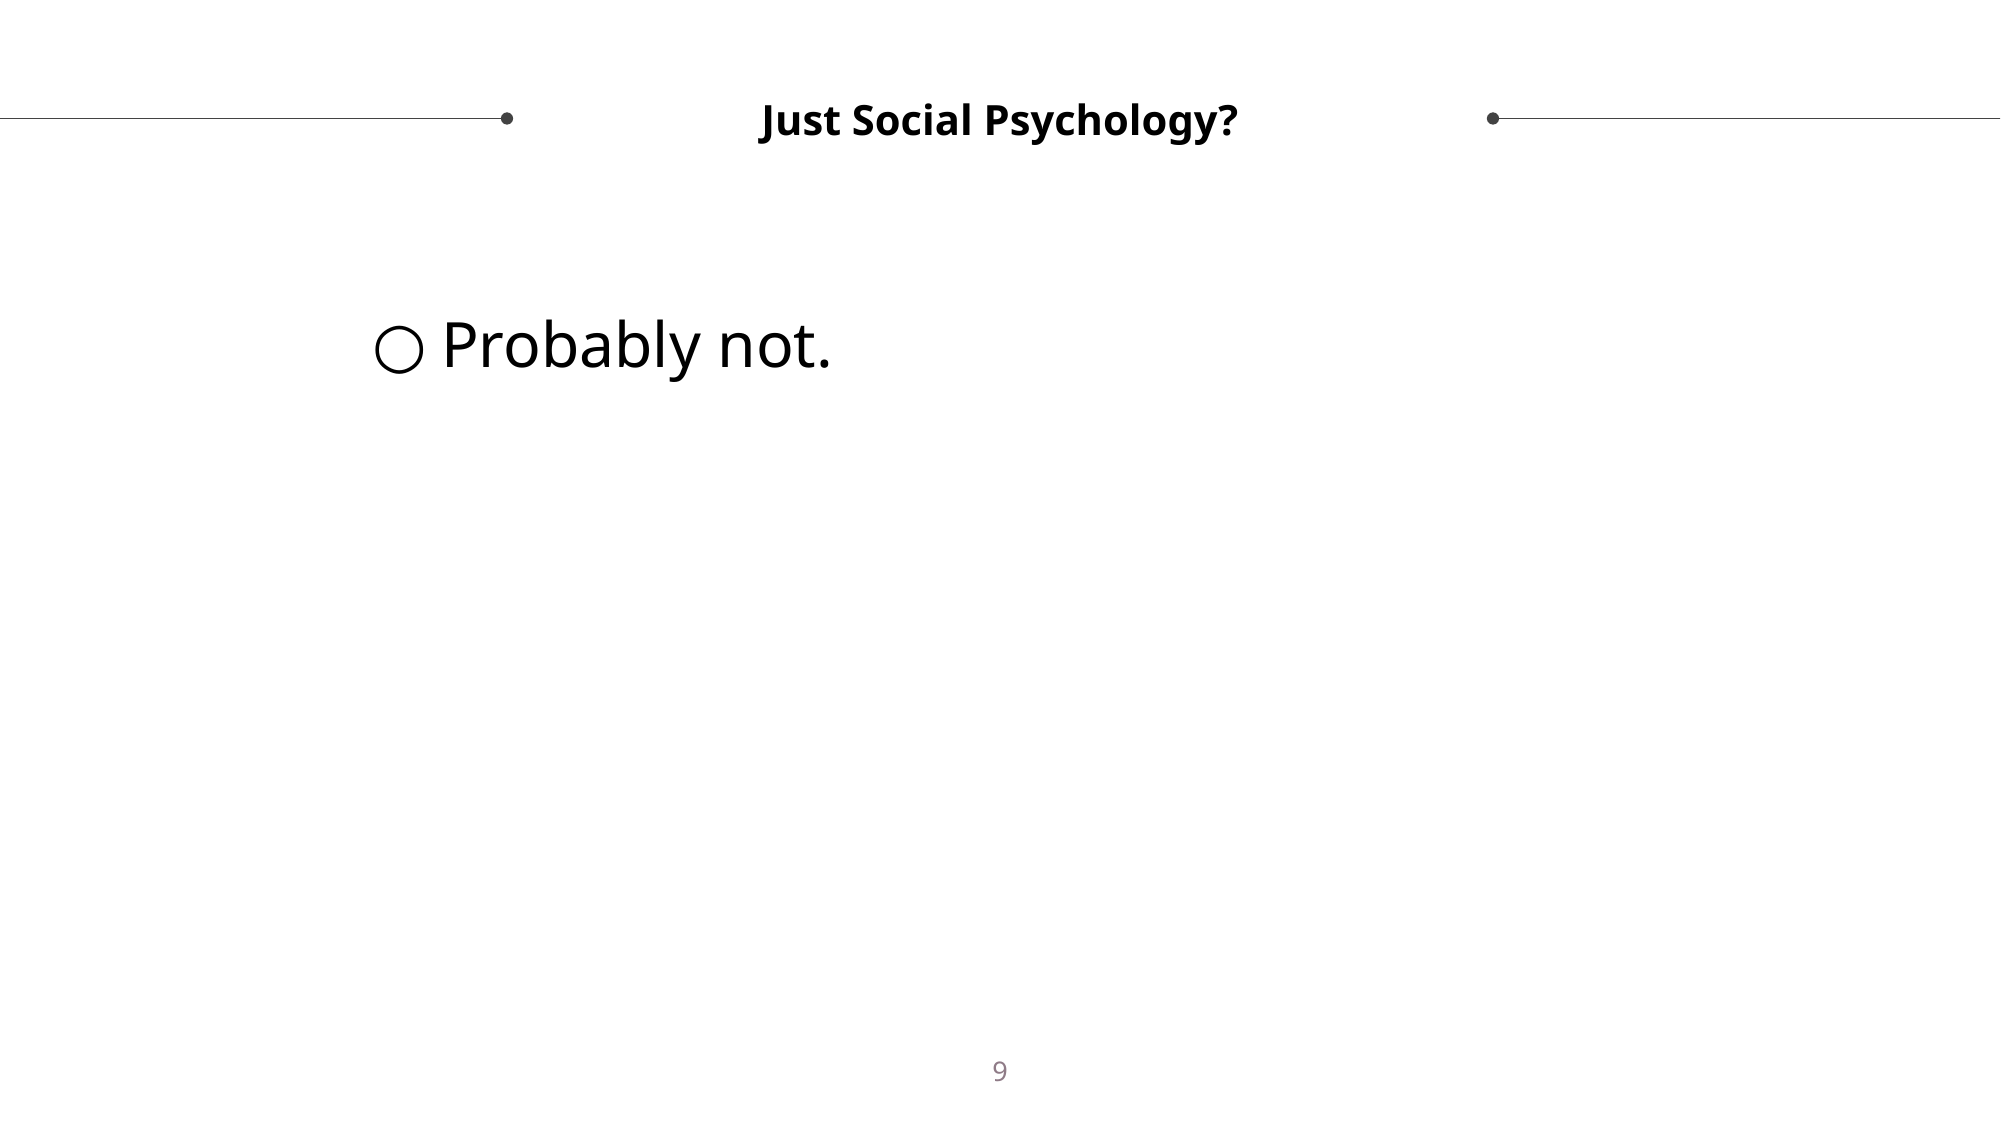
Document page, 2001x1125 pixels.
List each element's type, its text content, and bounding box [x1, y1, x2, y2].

slide_number 9 [954, 1038, 1045, 1125]
list Probably not. [351, 278, 1649, 1031]
title Just Social Psychology? [680, 24, 1320, 213]
